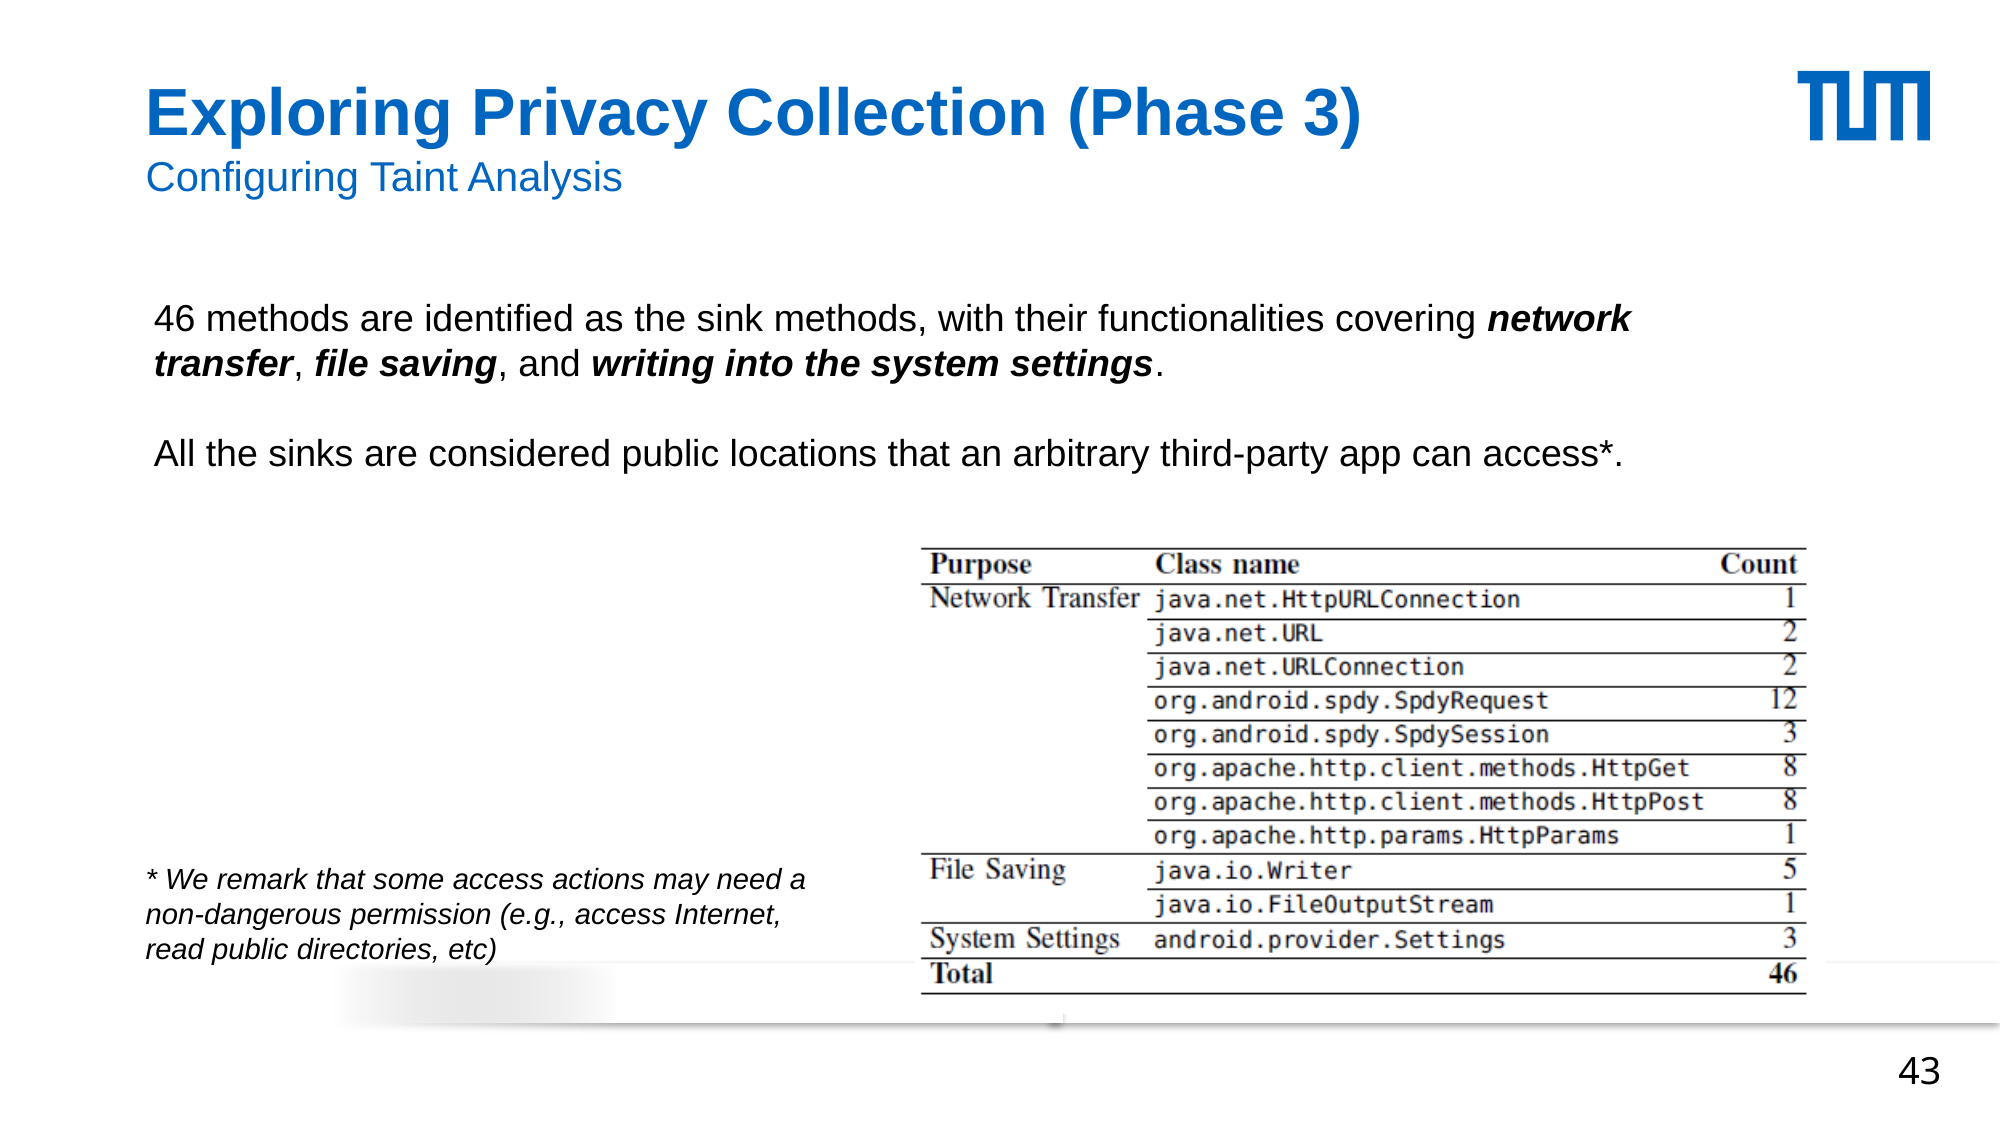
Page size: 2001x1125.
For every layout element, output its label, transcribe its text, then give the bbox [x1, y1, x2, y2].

list Configuring Taint Analysis [130, 142, 1951, 227]
picture [915, 529, 1826, 1014]
slide_number 43 [1474, 1042, 1942, 1103]
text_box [333, 962, 2000, 1024]
text_box Exploring Privacy Collection (Phase 3) [130, 61, 1759, 184]
text_box * We remark that some access actions may need a non-dangerous permission (e.g., access Internet, read public directories, etc) [130, 853, 827, 973]
text_box 46 methods are identified as the sink methods, with their functionalities covering network transfer, file saving, and writing into the system settings. All the sinks are considered public locations that an arbitrary third-party app can access*. [139, 287, 1792, 527]
